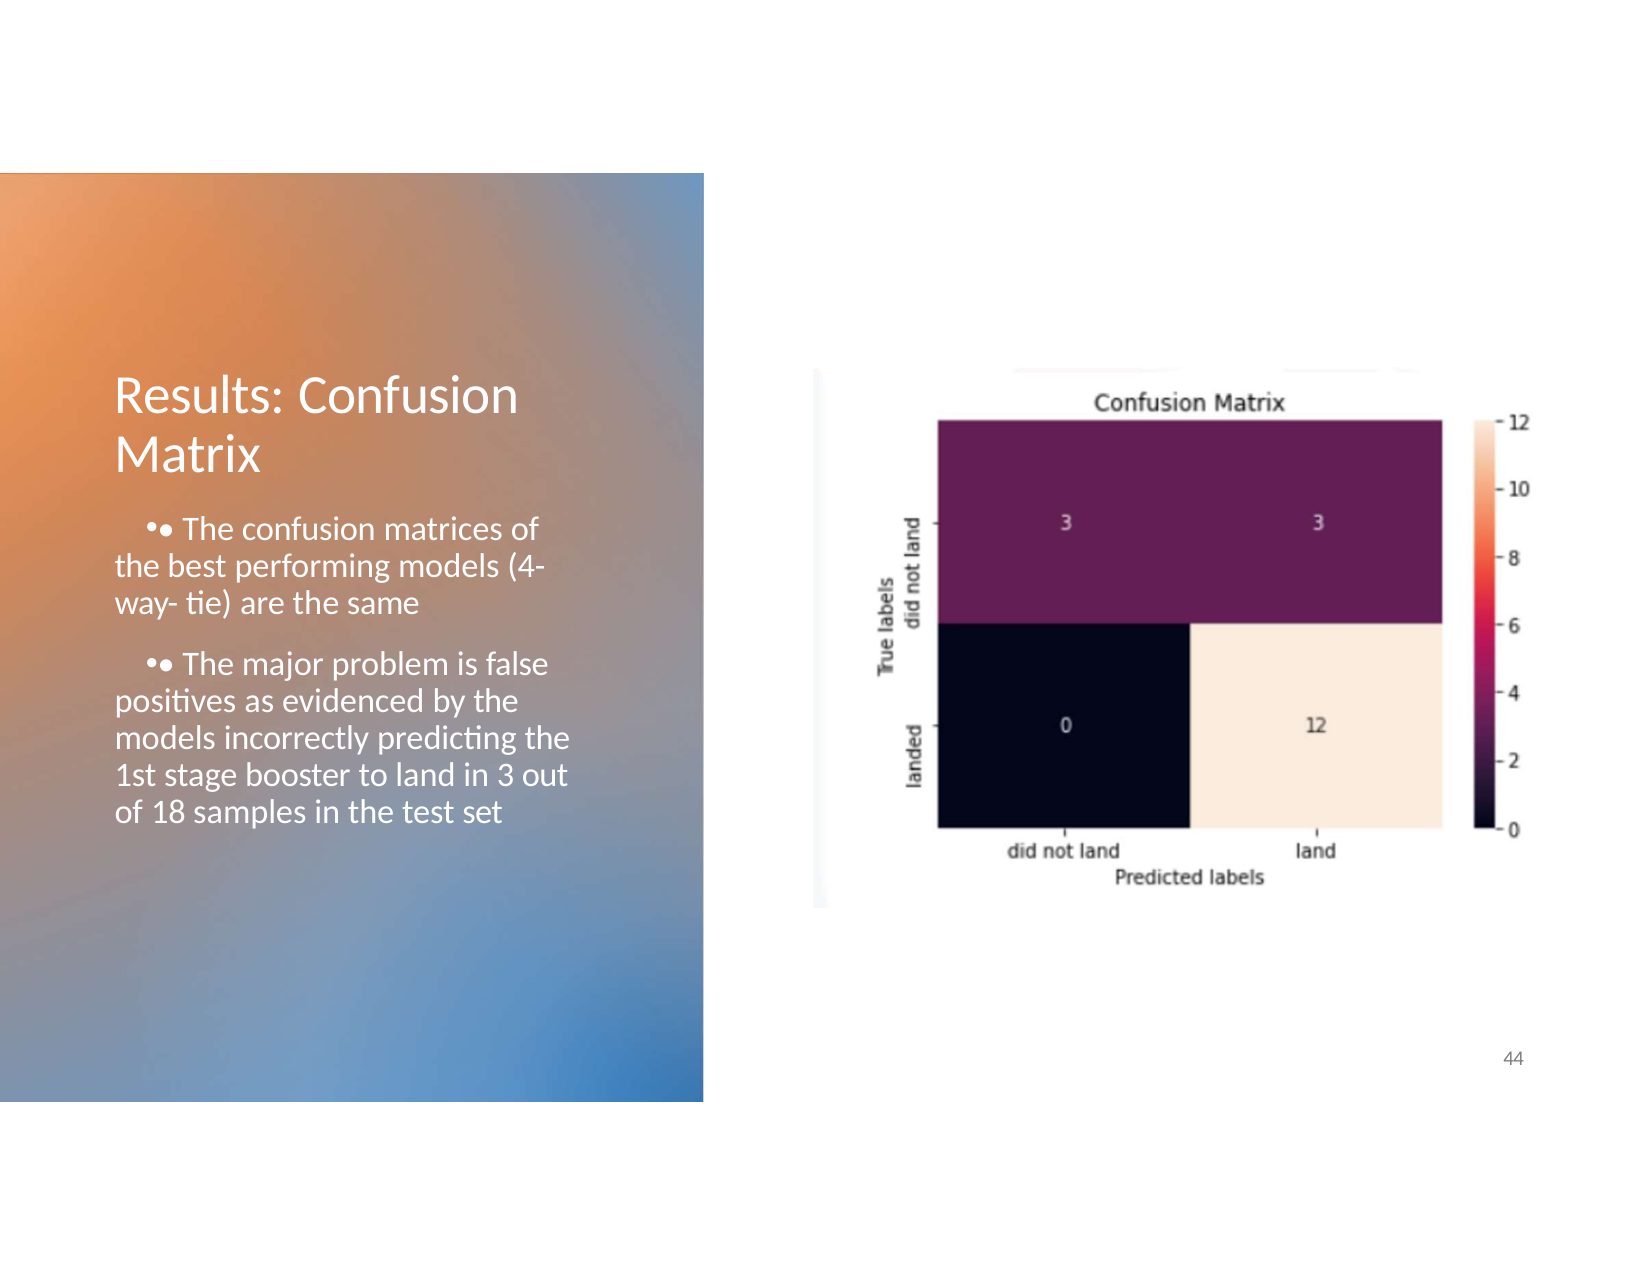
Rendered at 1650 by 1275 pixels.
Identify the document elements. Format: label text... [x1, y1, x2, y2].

slide_number 44 [1501, 1047, 1533, 1275]
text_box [0, 173, 704, 1102]
picture [811, 366, 1533, 908]
